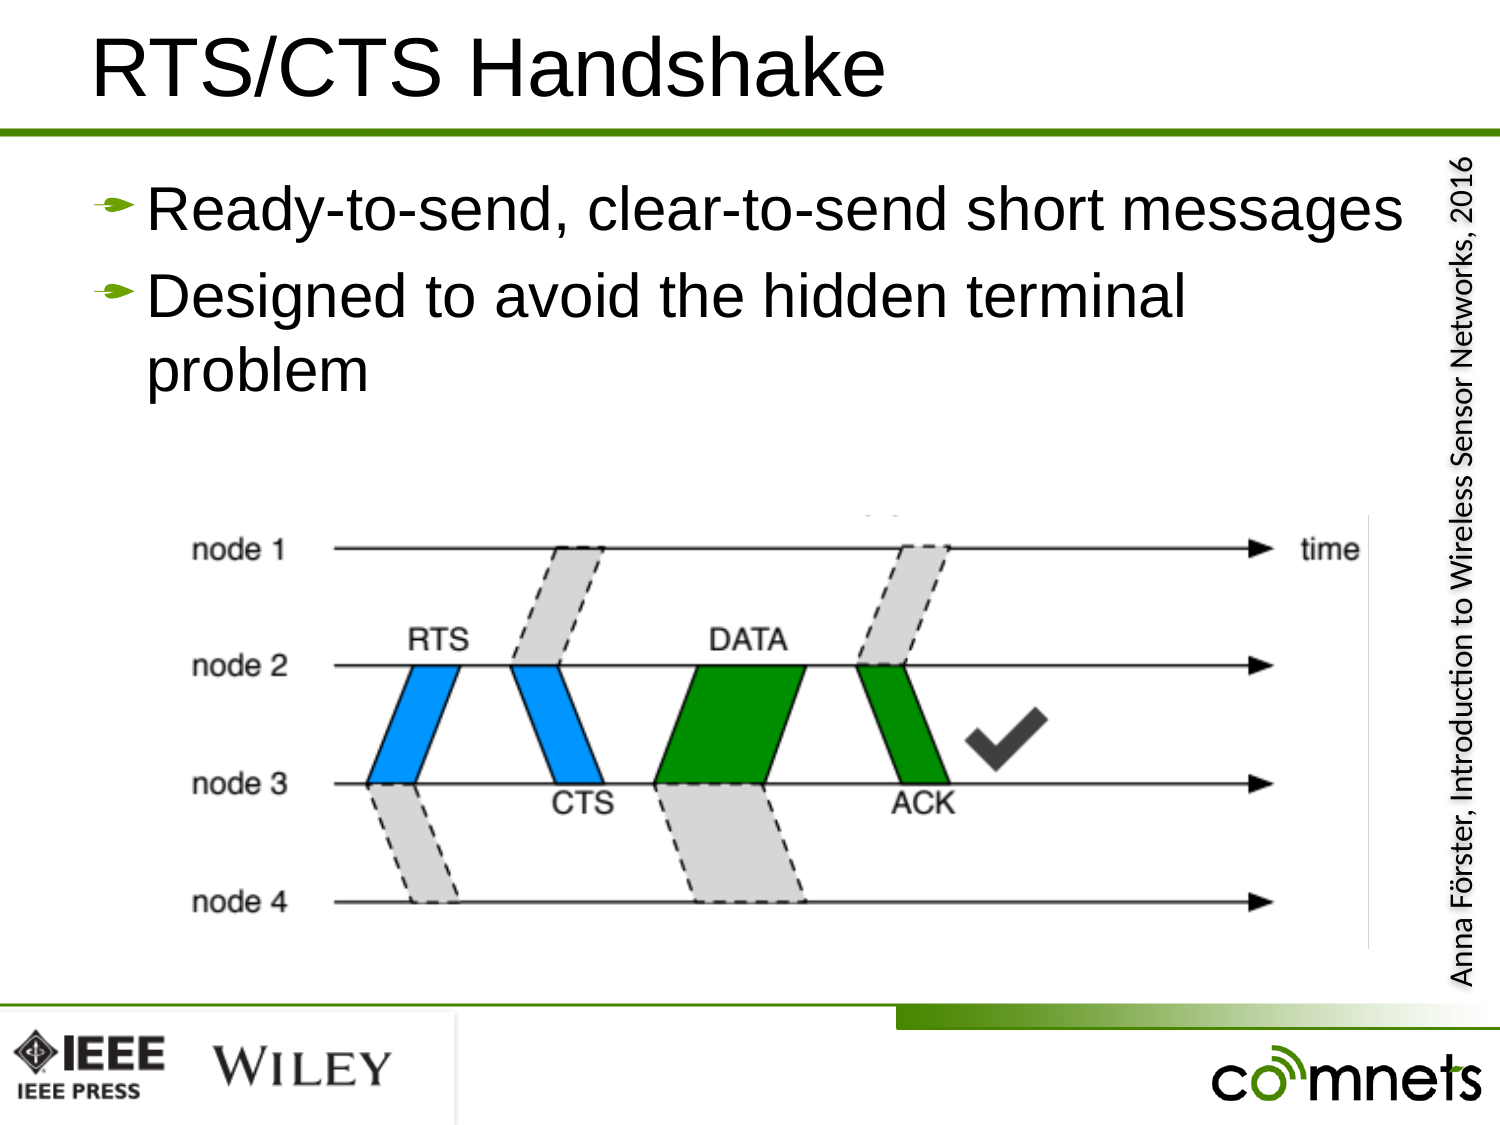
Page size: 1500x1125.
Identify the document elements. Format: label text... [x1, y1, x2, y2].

title RTS/CTS Handshake [75, 0, 1425, 126]
picture [0, 0, 1500, 1125]
list Ready-to-send, clear-to-send short messages Designed to avoid the hidden terminal problem [75, 160, 1425, 468]
